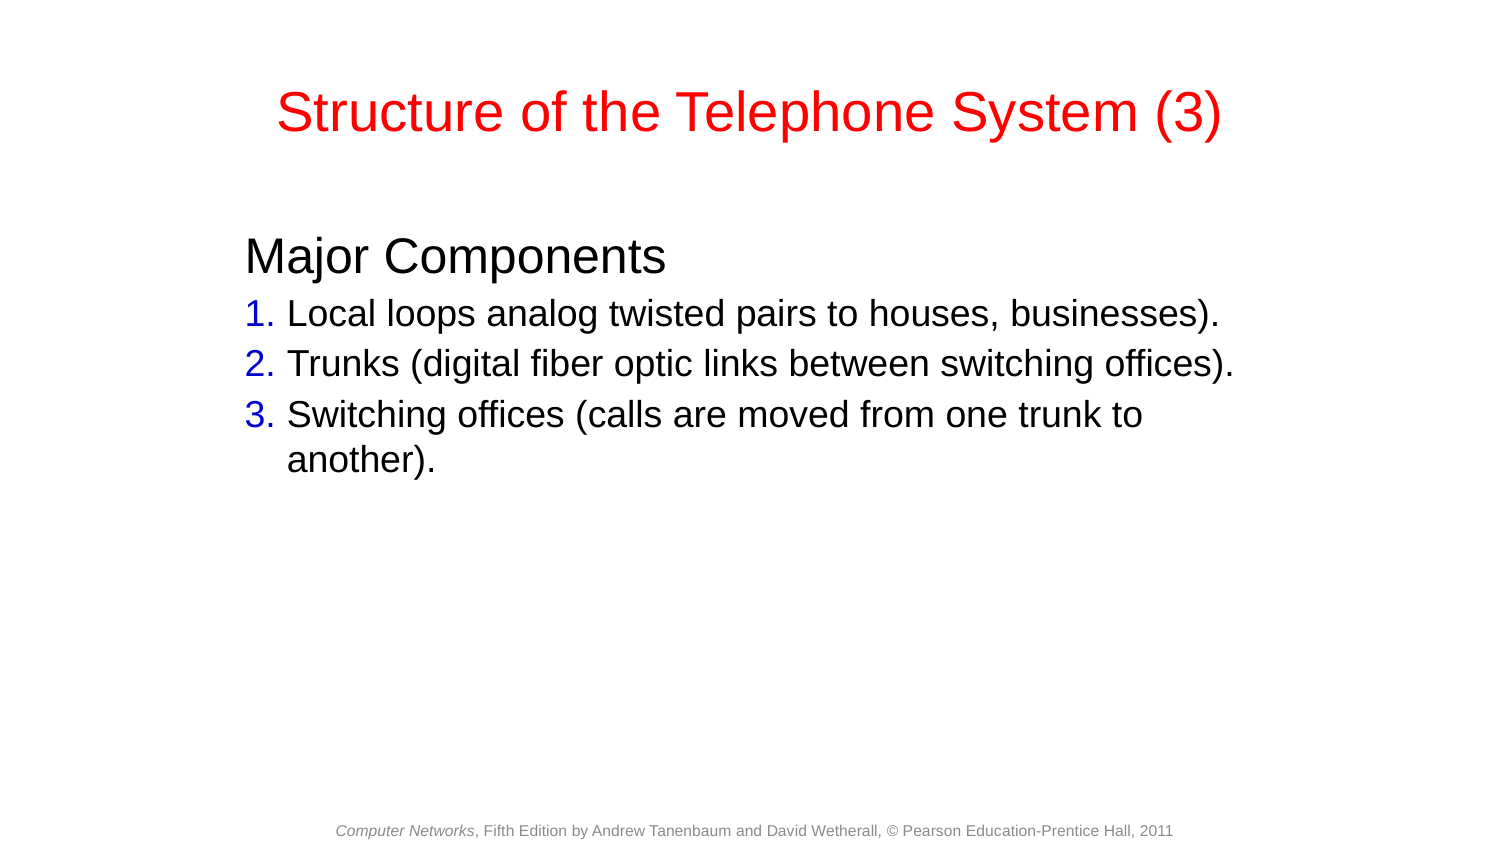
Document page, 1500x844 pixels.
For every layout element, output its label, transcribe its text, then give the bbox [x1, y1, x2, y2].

footer Computer Networks, Fifth Edition by Andrew Tanenbaum and David Wetherall, © Pearson Education-Prentice Hall, 2011 [224, 815, 1285, 844]
title Structure of the Telephone System (3) [187, 38, 1313, 180]
list Major Components Local loops analog twisted pairs to houses, businesses). Trunks (digital fiber optic links between switching offices). Switching offices (calls are moved from one trunk to another). [229, 215, 1283, 772]
